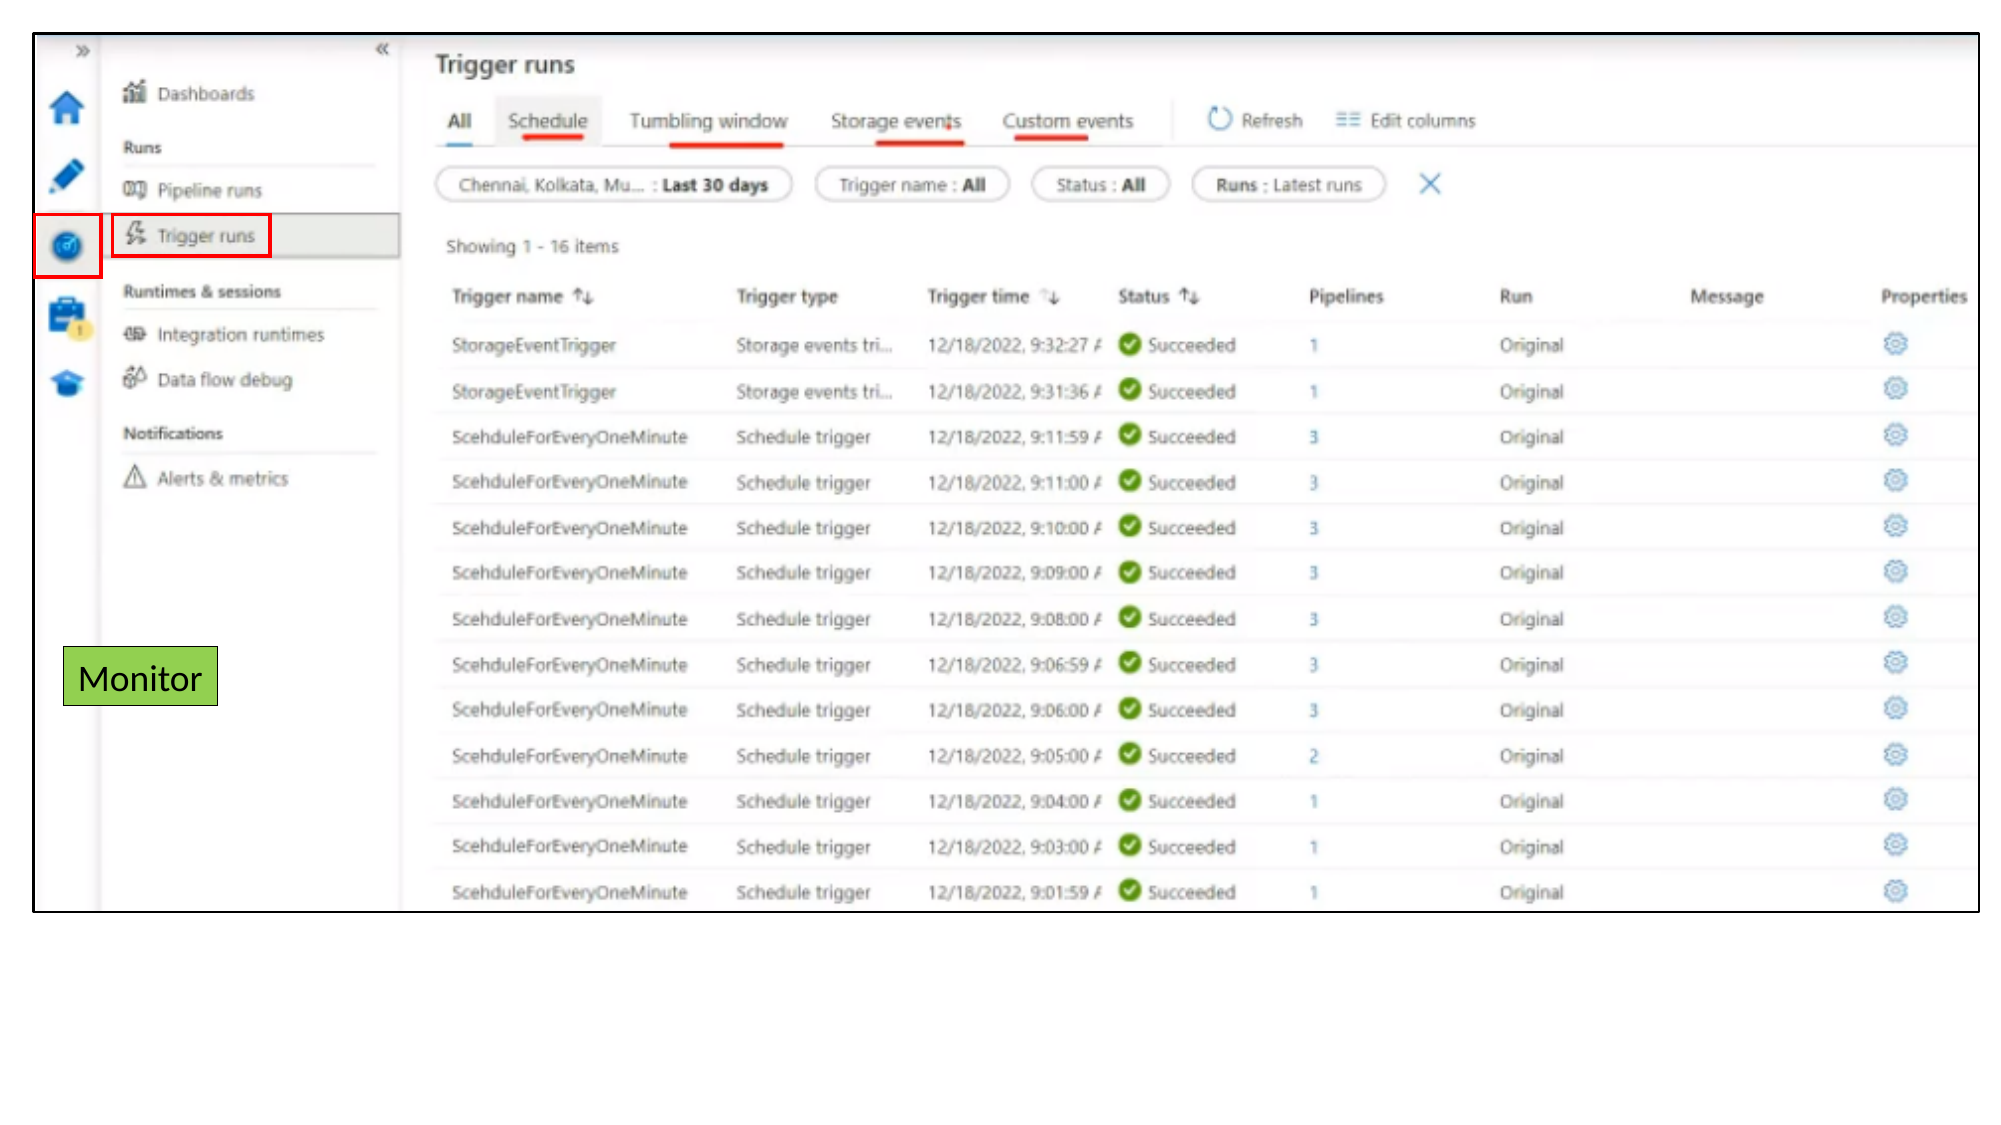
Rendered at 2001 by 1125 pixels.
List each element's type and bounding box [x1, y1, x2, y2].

picture [34, 34, 1978, 911]
